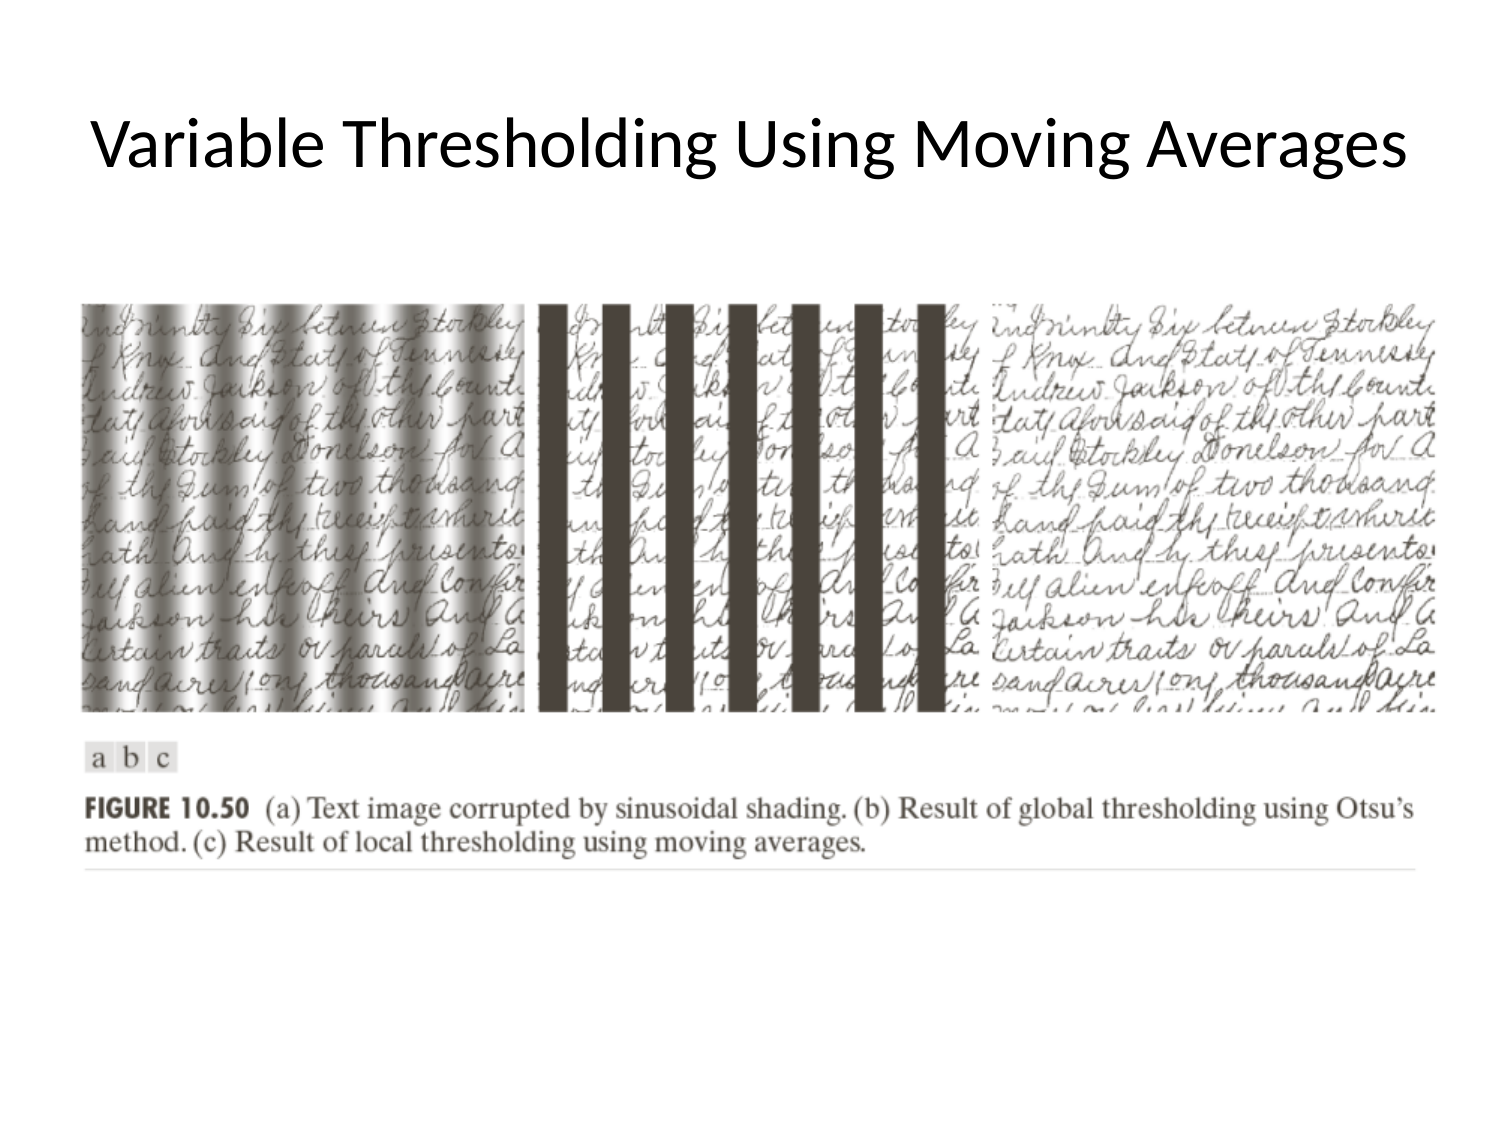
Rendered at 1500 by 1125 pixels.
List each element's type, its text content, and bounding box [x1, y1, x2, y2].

title Variable Thresholding Using Moving Averages [75, 45, 1425, 233]
picture [57, 287, 1468, 873]
